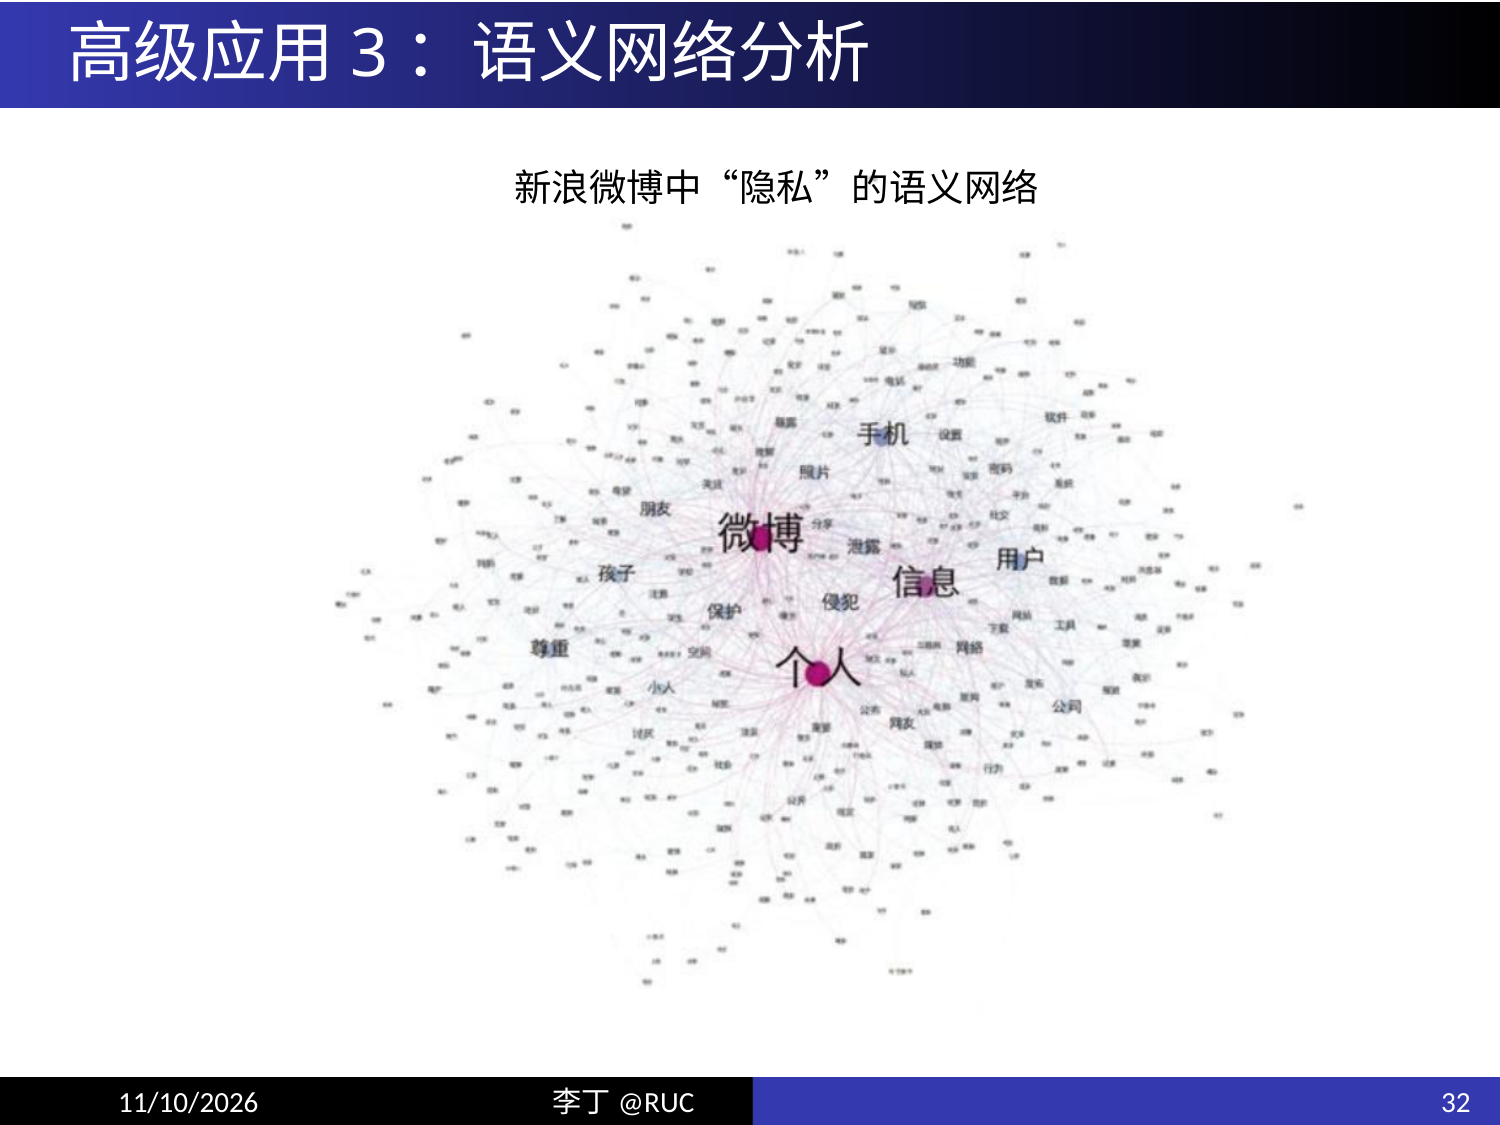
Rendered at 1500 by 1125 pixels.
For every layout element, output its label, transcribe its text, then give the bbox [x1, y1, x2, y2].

title 高级应用3：语义网络分析 [52, 17, 1459, 93]
picture [306, 156, 1306, 1034]
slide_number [103, 1088, 441, 1114]
slide_number 32 [1396, 1083, 1486, 1120]
picture [0, 1077, 1500, 1125]
picture [0, 2, 1500, 108]
footer 李丁@RUC [496, 1088, 750, 1114]
